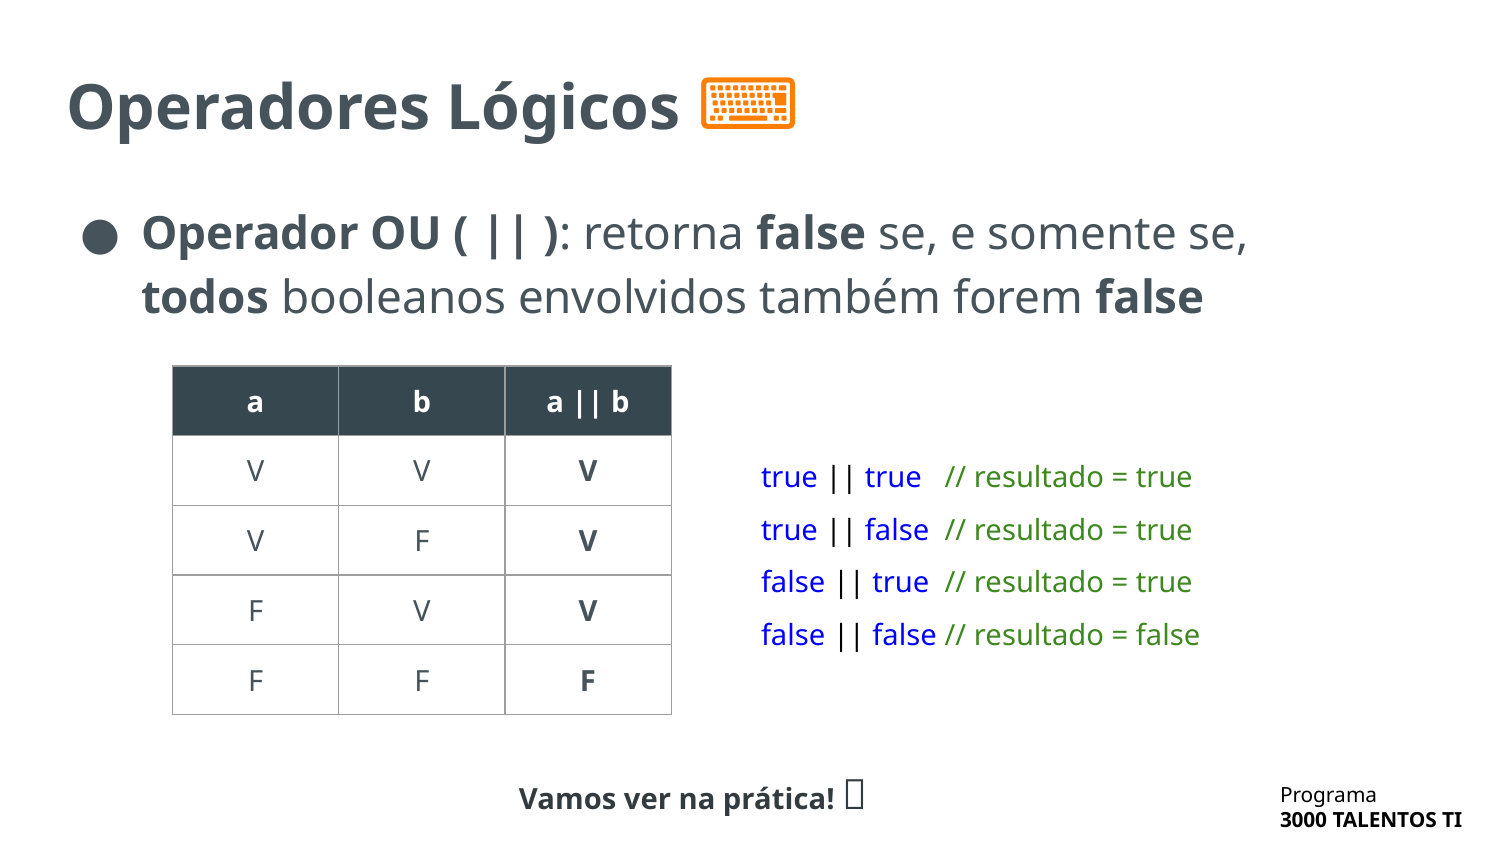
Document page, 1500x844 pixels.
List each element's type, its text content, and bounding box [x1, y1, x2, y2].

table_cell F [173, 645, 338, 714]
table_header a || b [506, 367, 671, 435]
table_header a [173, 367, 338, 435]
table_cell V [506, 436, 671, 505]
text_box true || true // resultado = true true || false // resultado = true false || true // resultado = true false || false // resultado = false [746, 426, 1424, 666]
text_box Vamos ver na prática! 🔬 [503, 757, 926, 829]
table_cell V [506, 506, 671, 574]
table_cell F [339, 645, 504, 714]
table_cell V [506, 576, 671, 644]
table_cell V [339, 436, 504, 505]
title Operadores Lógicos ⌨️ [51, 20, 1336, 182]
table_cell F [506, 645, 671, 714]
table_cell V [339, 576, 504, 644]
subtitle Operador OU ( || ): retorna false se, e somente se, todos booleanos envolvidos também forem false [51, 182, 1336, 778]
table_cell V [173, 436, 338, 505]
table_cell F [173, 576, 338, 644]
table_cell F [339, 506, 504, 574]
table_header b [339, 367, 504, 435]
table_cell V [173, 506, 338, 574]
